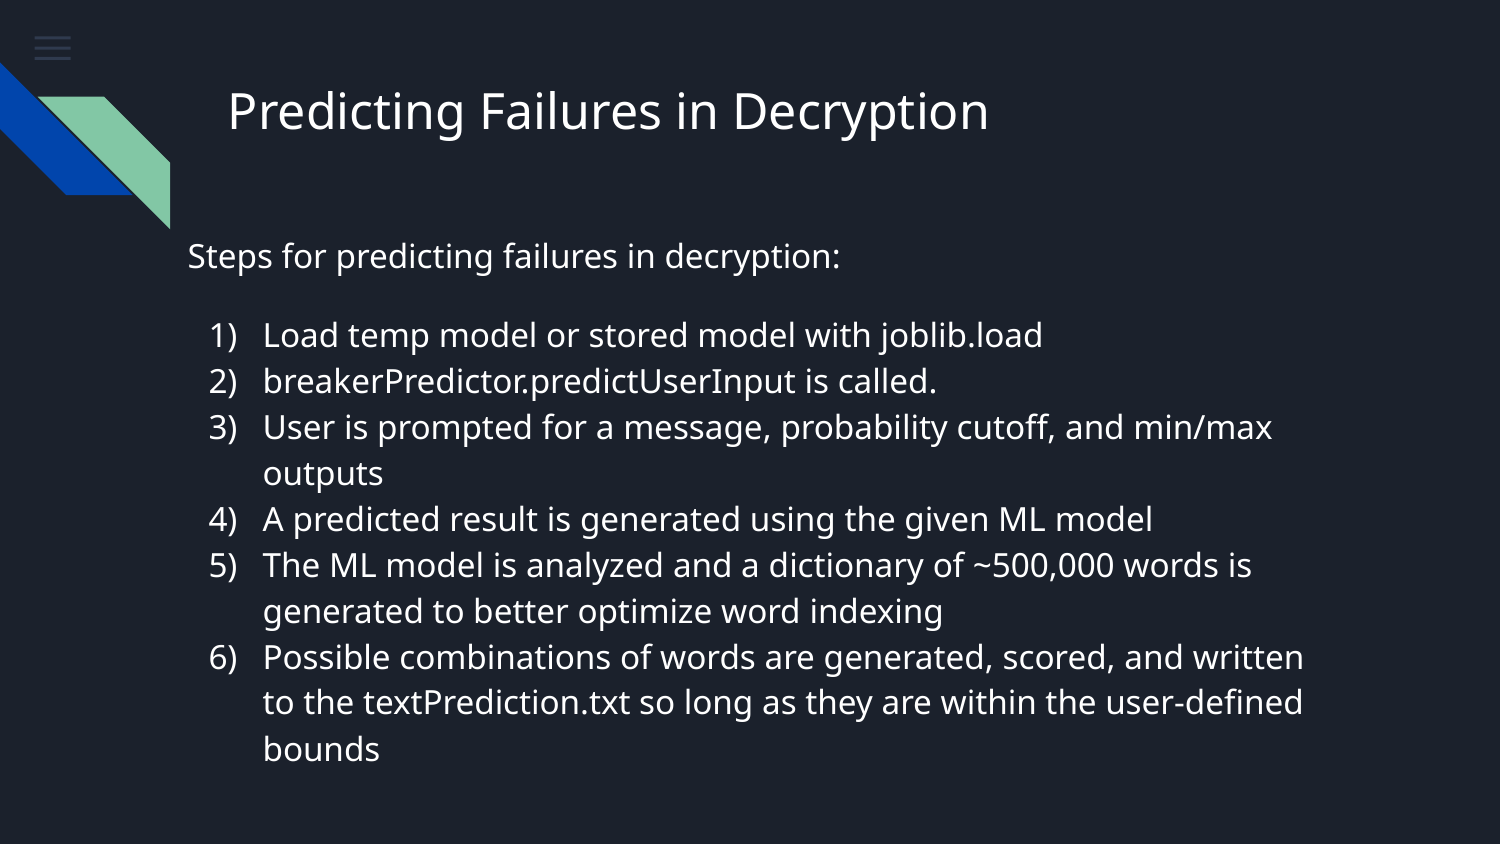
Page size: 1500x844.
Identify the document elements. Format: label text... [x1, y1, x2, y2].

list Steps for predicting failures in decryption: Load temp model or stored model with joblib.load breakerPredictor.predictUserInput is called. User is prompted for a message, probability cutoff, and min/max outputs A predicted result is generated using the given ML model The ML model is analyzed and a dictionary of ~500,000 words is generated to better optimize word indexing Possible combinations of words are generated, scored, and written to the textPrediction.txt so long as they are within the user-defined bounds [172, 214, 1328, 721]
title Predicting Failures in Decryption [212, 64, 1368, 215]
